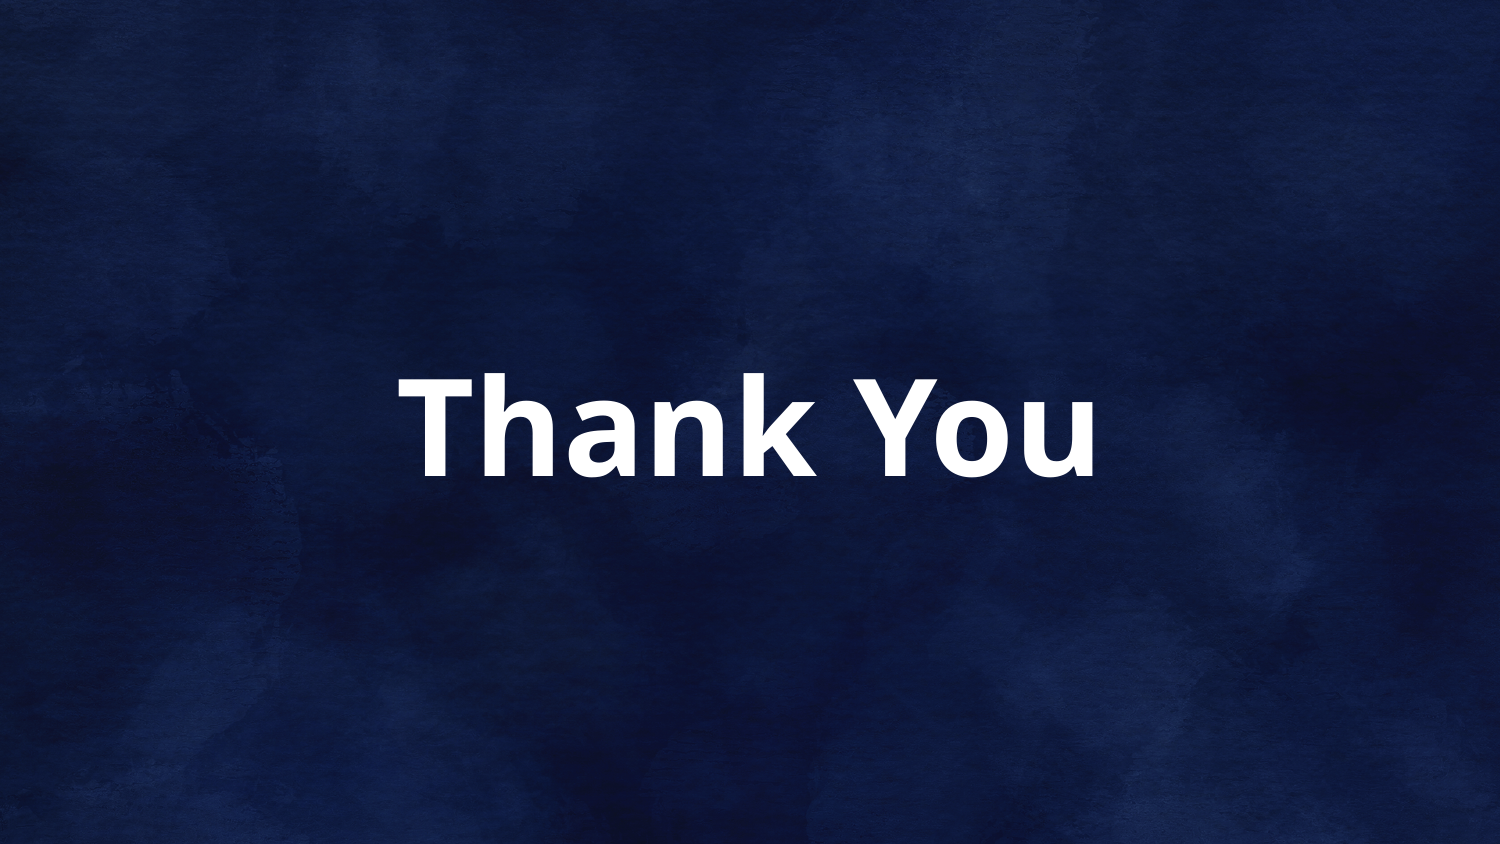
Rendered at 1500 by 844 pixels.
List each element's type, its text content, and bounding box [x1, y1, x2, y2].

title Thank You [357, 252, 1143, 591]
picture [0, 0, 1500, 844]
